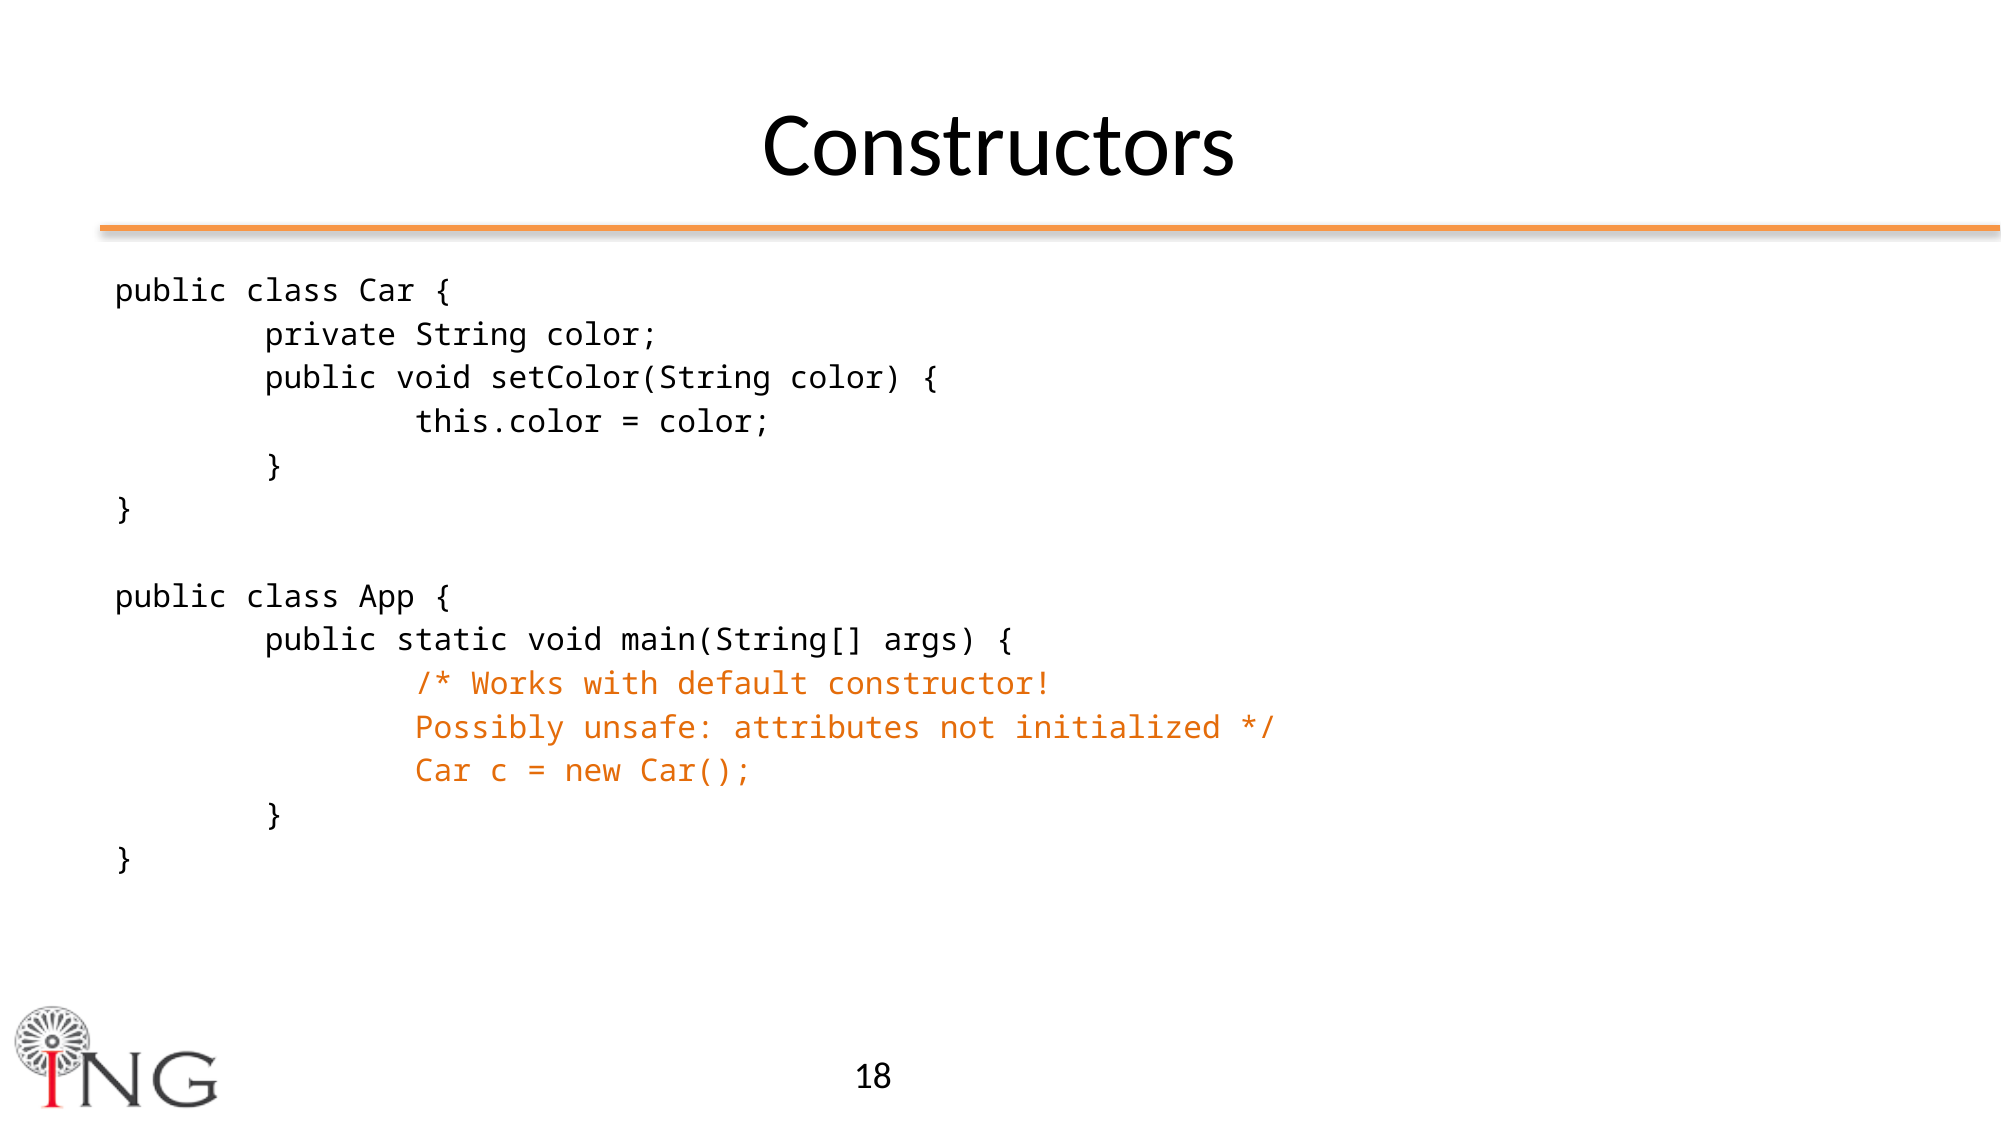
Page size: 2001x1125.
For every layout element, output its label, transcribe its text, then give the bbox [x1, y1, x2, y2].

slide_number 18 [839, 1043, 1900, 1104]
title Constructors [99, 45, 1900, 233]
list public class Car { private String color; public void setColor(String color) { this.color = color; } } public class App { public static void main(String[] args) { /* Works with default constructor! Possibly unsafe: attributes not initialized */ Car c = new Car(); } } [99, 262, 1900, 1005]
picture [0, 987, 244, 1125]
